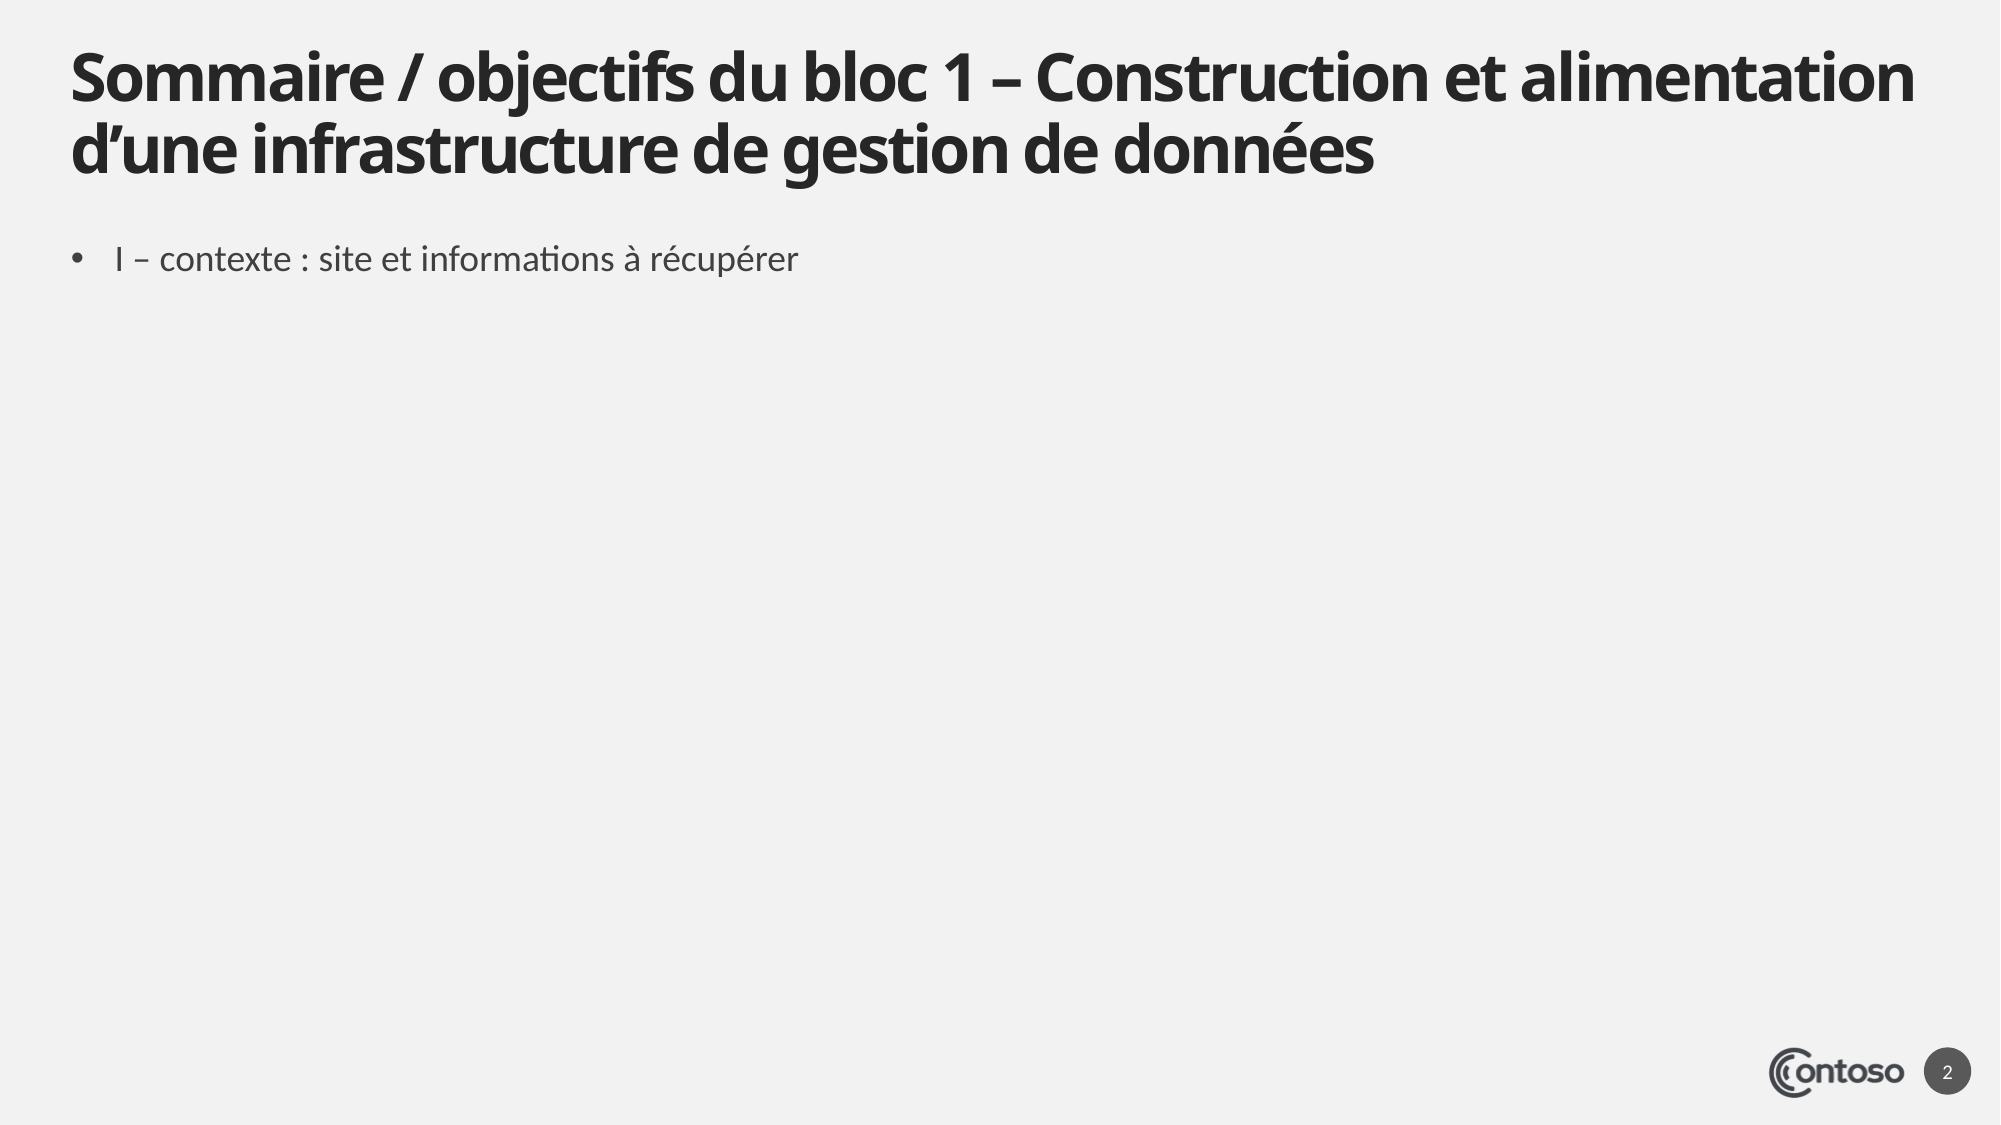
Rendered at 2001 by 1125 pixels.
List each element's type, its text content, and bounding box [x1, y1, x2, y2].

slide_number 2 [1923, 1047, 1972, 1095]
list I – contexte : site et informations à récupérer [70, 239, 975, 1016]
title Sommaire / objectifs du bloc 1 – Construction et alimentation d’une infrastructure de gestion de données [70, 30, 1930, 202]
